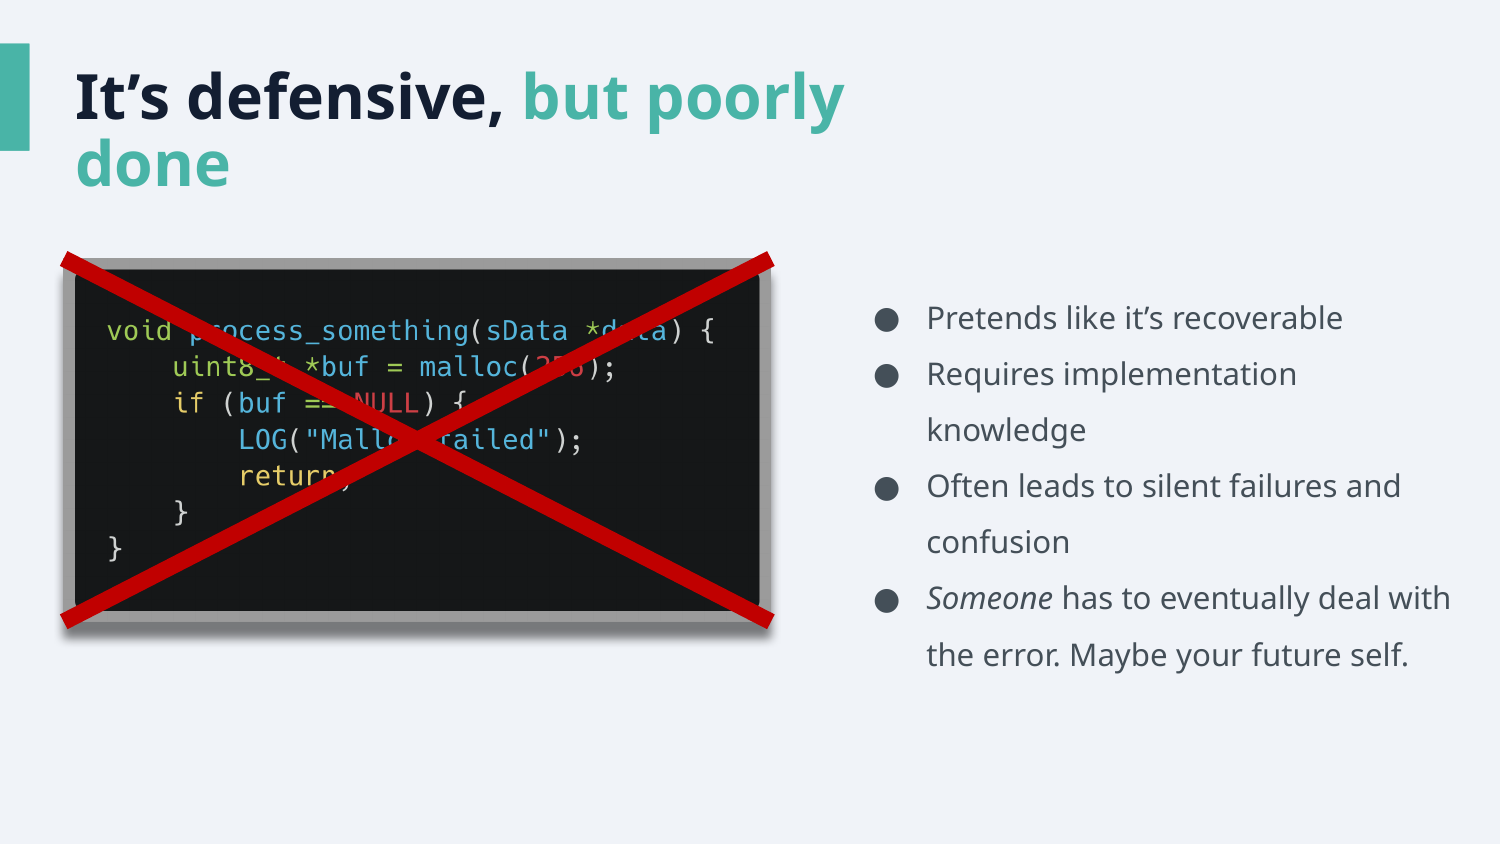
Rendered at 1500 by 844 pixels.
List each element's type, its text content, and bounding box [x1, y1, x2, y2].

text_box [0, 43, 30, 151]
text_box Pretends like it’s recoverable Requires implementation knowledge Often leads to silent failures and confusion Someone has to eventually deal with the error. Maybe your future self. [840, 273, 1470, 678]
list It’s defensive, but poorly done [63, 60, 991, 546]
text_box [63, 258, 772, 623]
